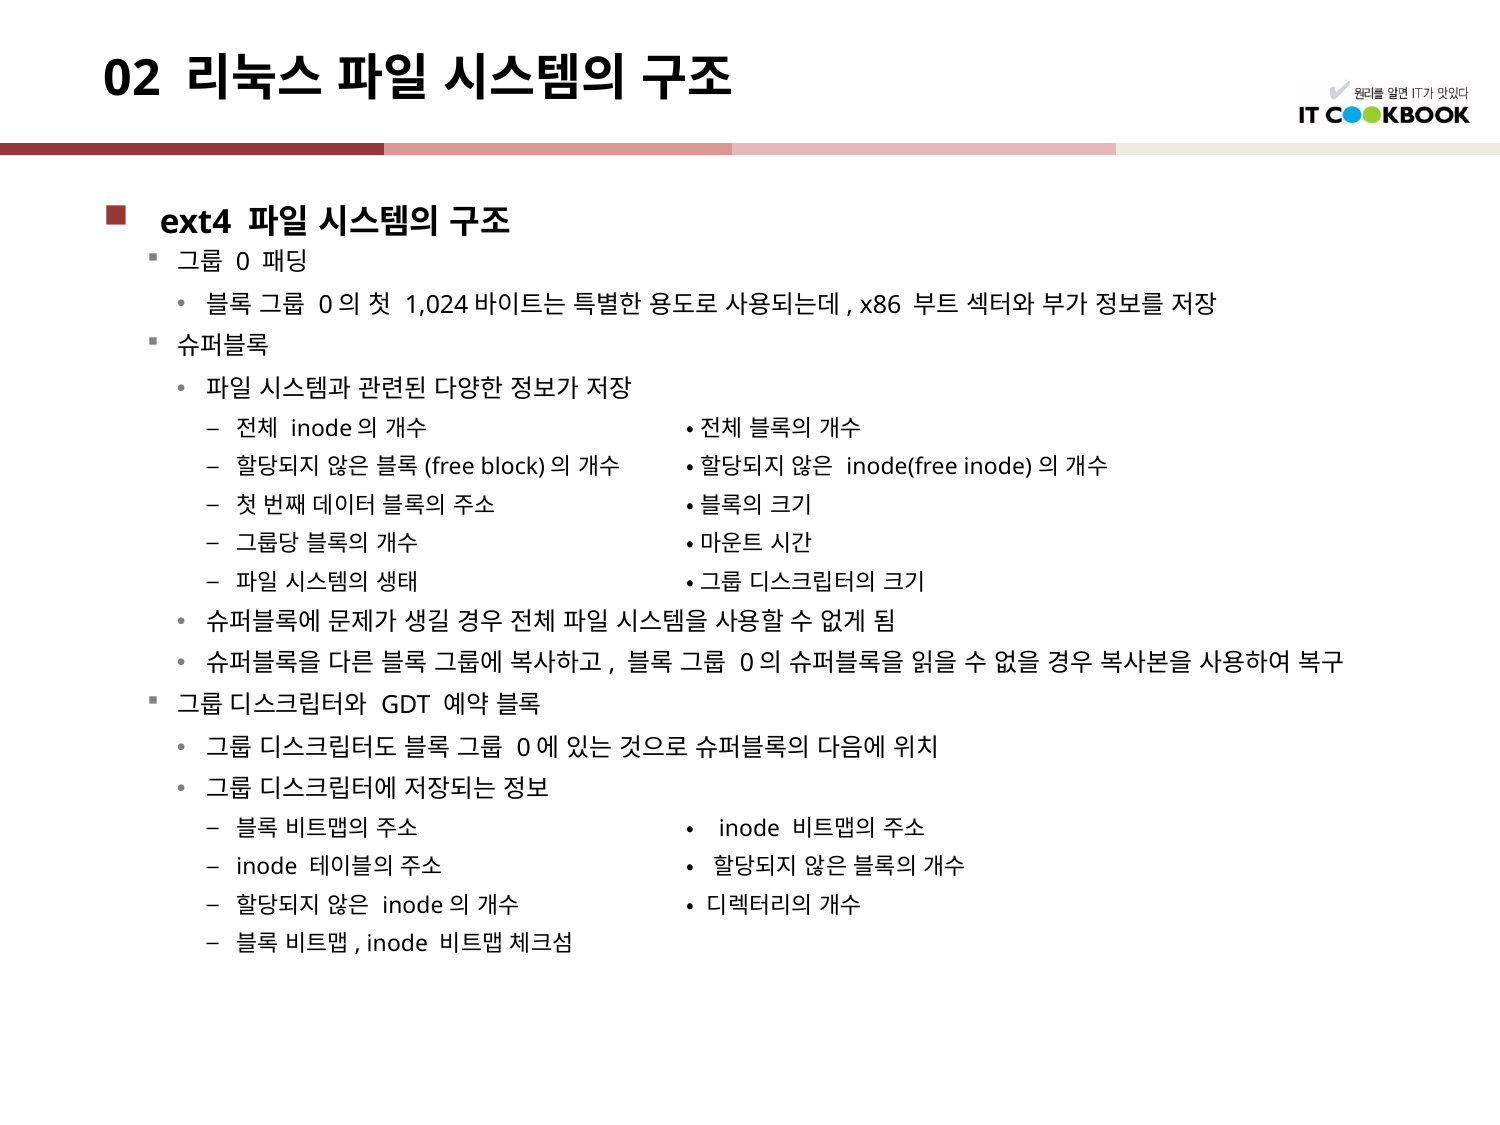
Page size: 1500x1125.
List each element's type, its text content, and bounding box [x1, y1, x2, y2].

picture [1295, 78, 1473, 125]
list ext4 파일 시스템의 구조 그룹 0 패딩 블록 그룹 0의 첫 1,024바이트는 특별한 용도로 사용되는데, x86 부트 섹터와 부가 정보를 저장 슈퍼블록 파일 시스템과 관련된 다양한 정보가 저장 전체 inode의 개수 • 전체 블록의 개수 할당되지 않은 블록(free block)의 개수 • 할당되지 않은 inode(free inode)의 개수 첫 번째 데이터 블록의 주소 • 블록의 크기 그룹당 블록의 개수 • 마운트 시간 파일 시스템의 생태 • 그룹 디스크립터의 크기 슈퍼블록에 문제가 생길 경우 전체 파일 시스템을 사용할 수 없게 됨 슈퍼블록을 다른 블록 그룹에 복사하고, 블록 그룹 0의 슈퍼블록을 읽을 수 없을 경우 복사본을 사용하여 복구 그룹 디스크립터와 GDT 예약 블록 그룹 디스크립터도 블록 그룹 0에 있는 것으로 슈퍼블록의 다음에 위치 그룹 디스크립터에 저장되는 정보 블록 비트맵의 주소 • inode 비트맵의 주소 inode 테이블의 주소 • 할당되지 않은 블록의 개수 할당되지 않은 inode의 개수 • 디렉터리의 개수 블록 비트맵, inode 비트맵 체크섬 [88, 172, 1459, 1083]
text_box [318, 524, 1500, 600]
title 02 리눅스 파일 시스템의 구조 [88, 30, 1330, 121]
